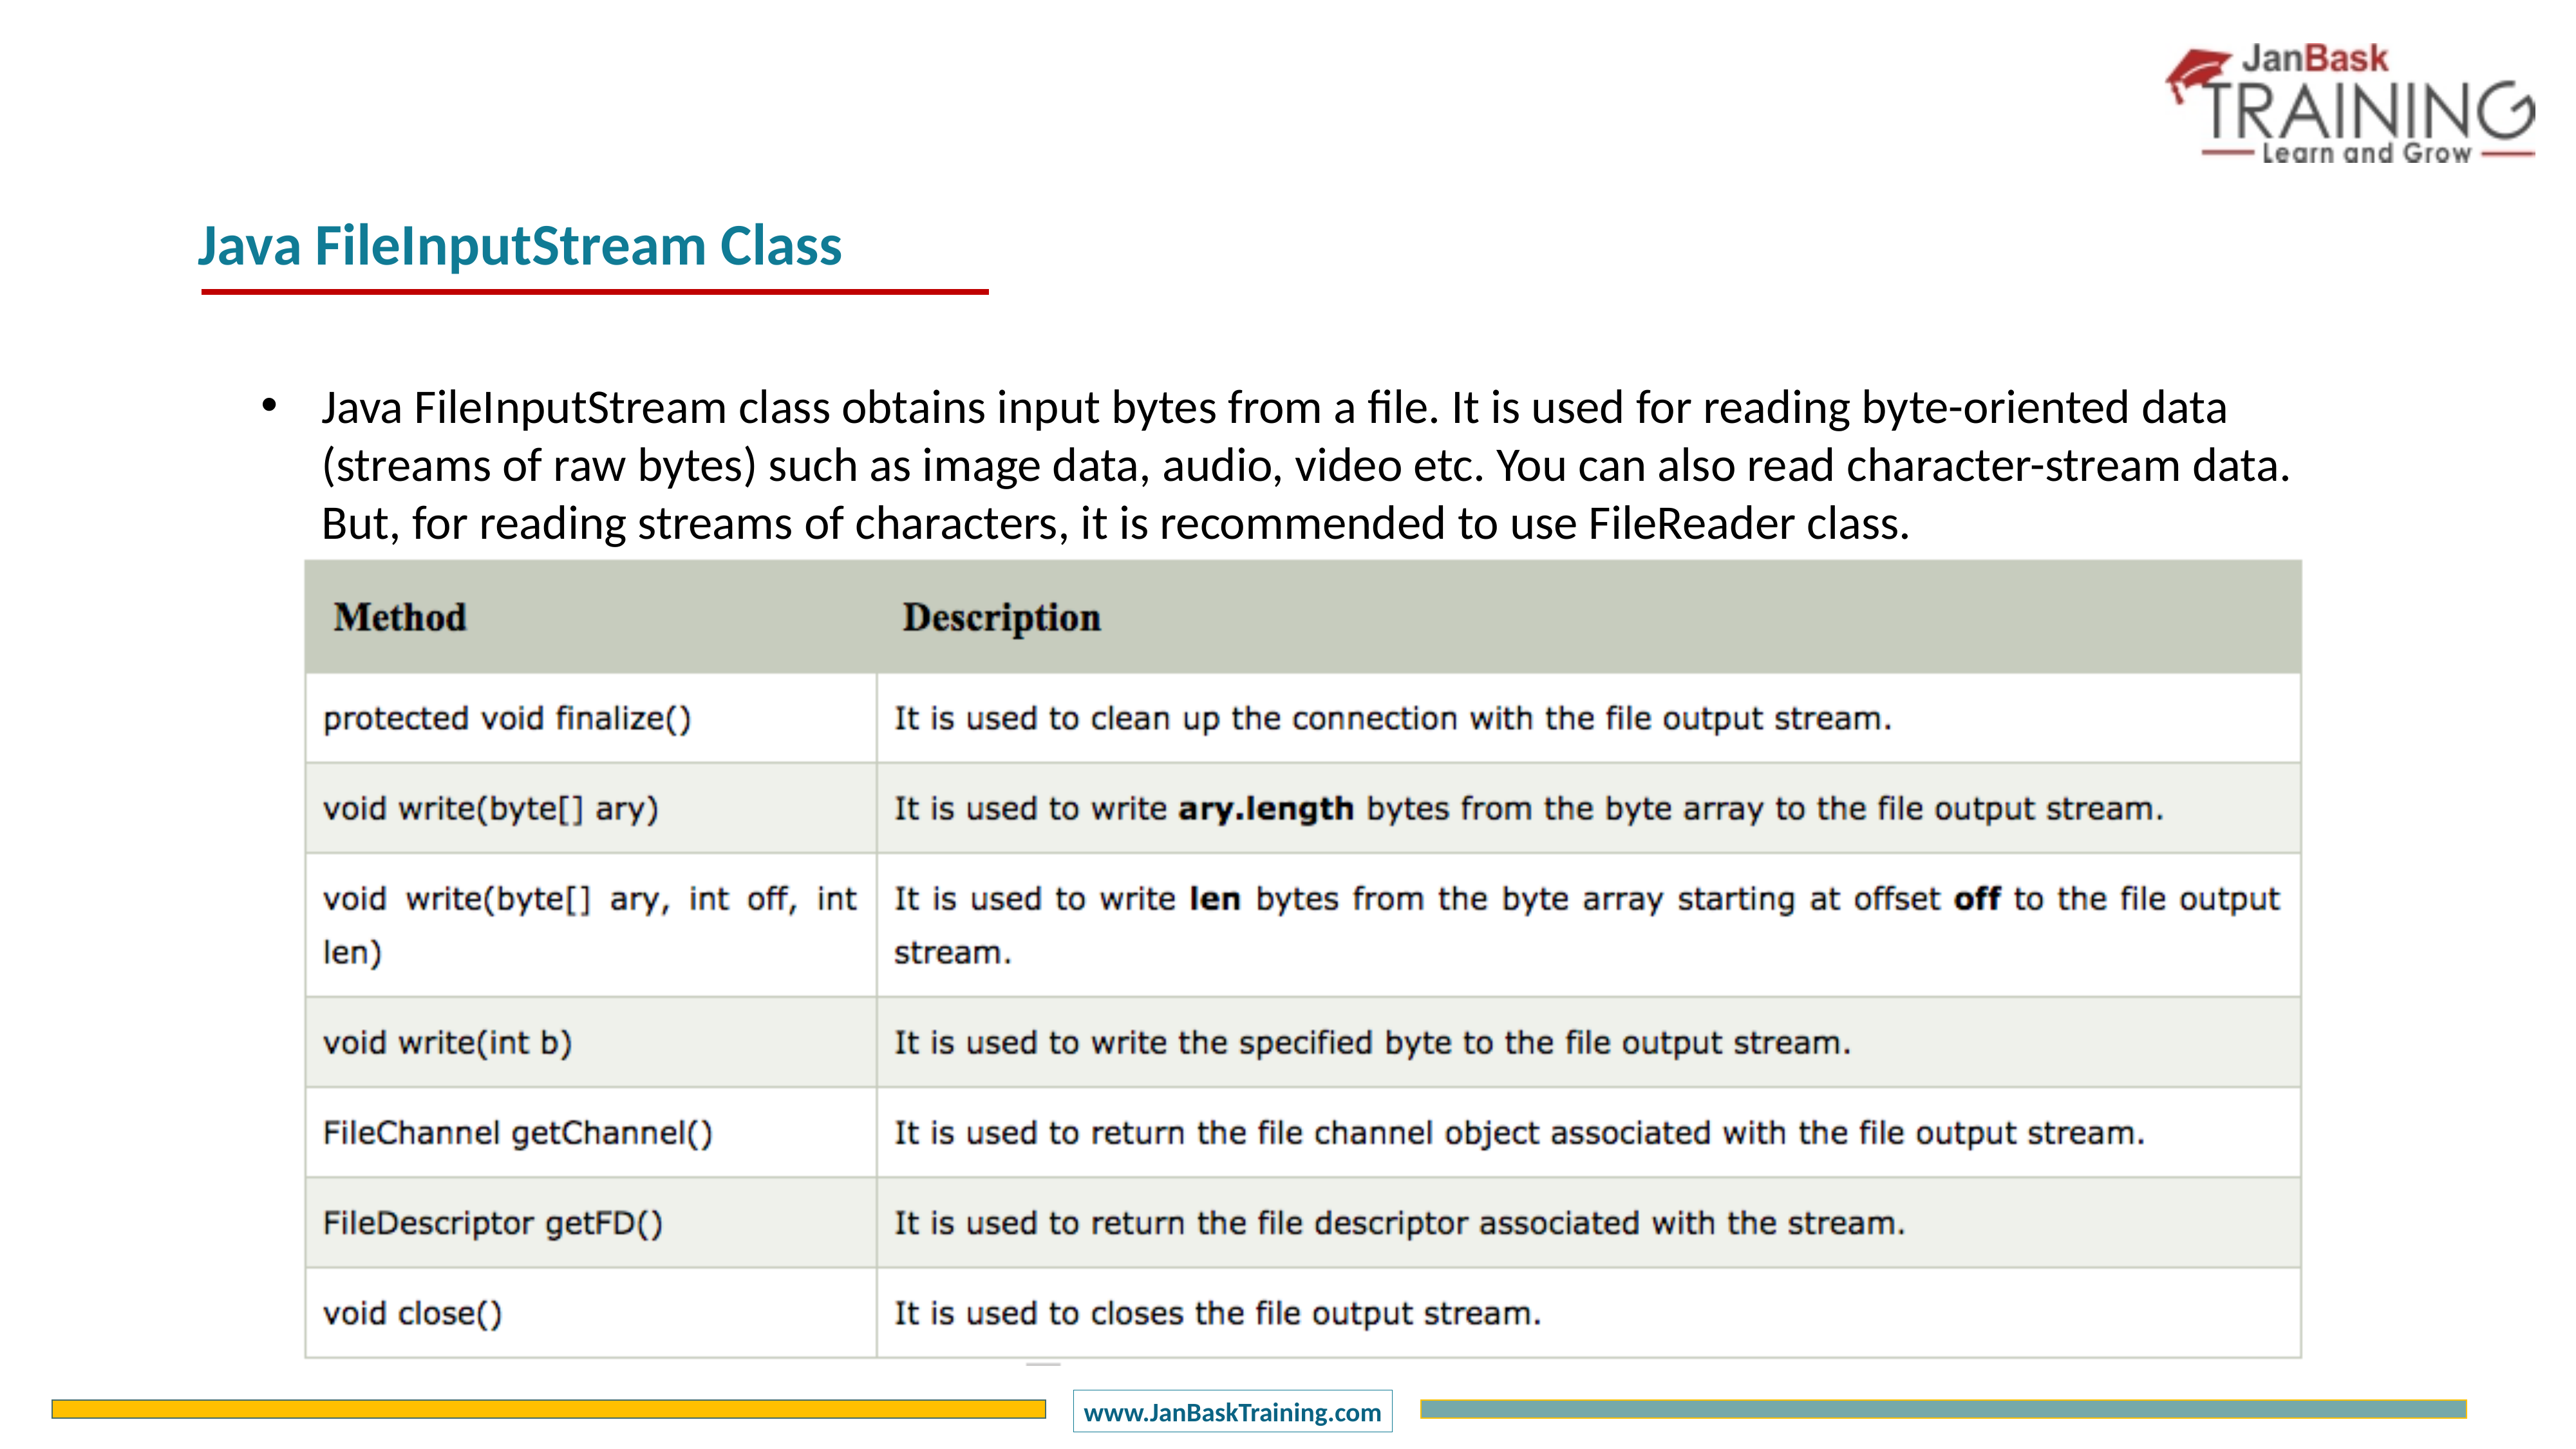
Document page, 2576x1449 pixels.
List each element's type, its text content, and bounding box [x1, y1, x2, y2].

picture [299, 556, 2309, 1366]
text_box Java FileInputStream Class [193, 201, 2000, 282]
text_box Java FileInputStream class obtains input bytes from a file. It is used for reading byte-oriented data (streams of raw bytes) such as image data, audio, video etc. You can also read character-stream data. But, for reading streams of characters, it is recommended to use FileReader class. [256, 370, 2367, 554]
picture [2165, 43, 2535, 163]
